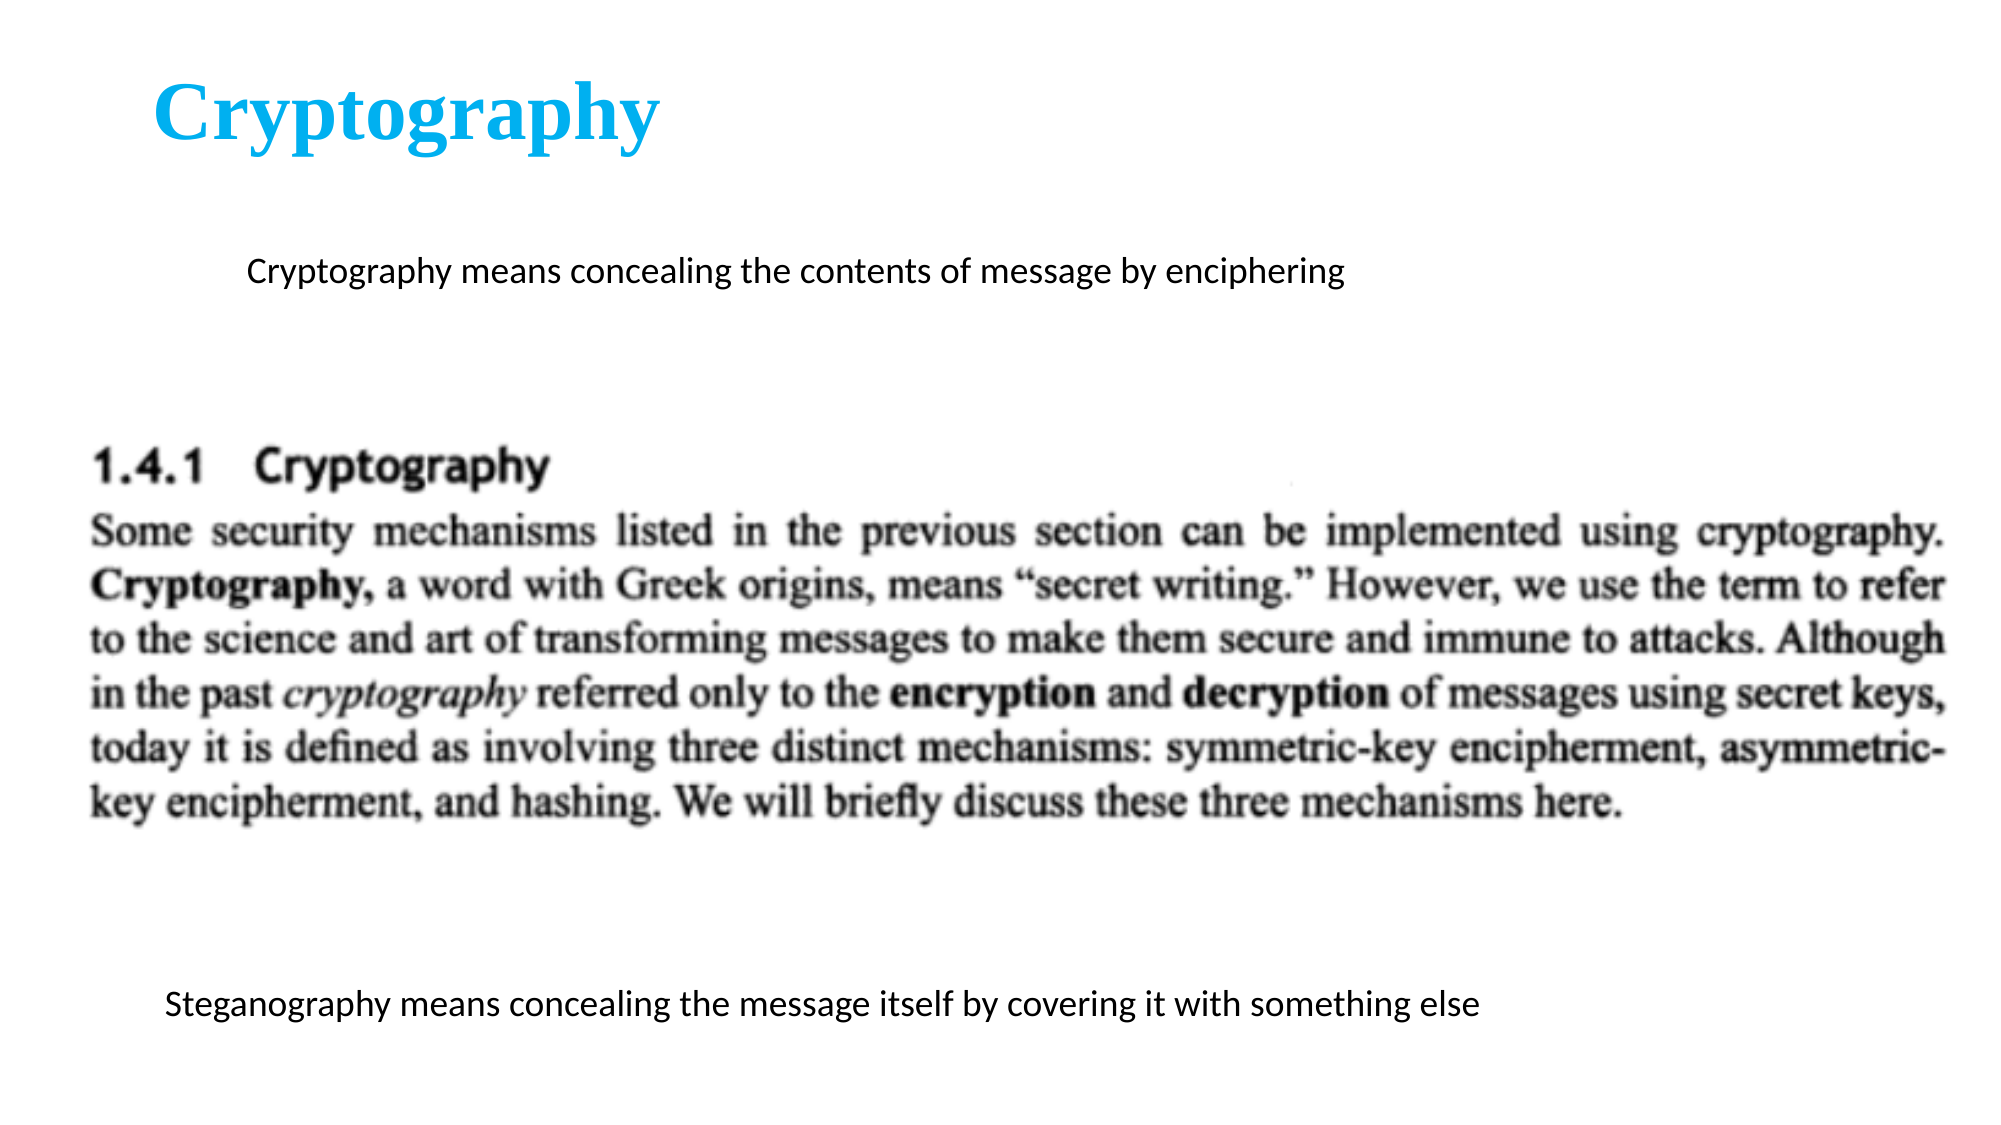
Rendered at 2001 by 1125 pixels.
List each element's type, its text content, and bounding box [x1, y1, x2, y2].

title Cryptography [137, 59, 1863, 166]
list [51, 411, 1977, 852]
text_box Cryptography means concealing the contents of message by enciphering [232, 238, 1362, 298]
text_box Steganography means concealing the message itself by covering it with something else [149, 926, 1497, 1032]
